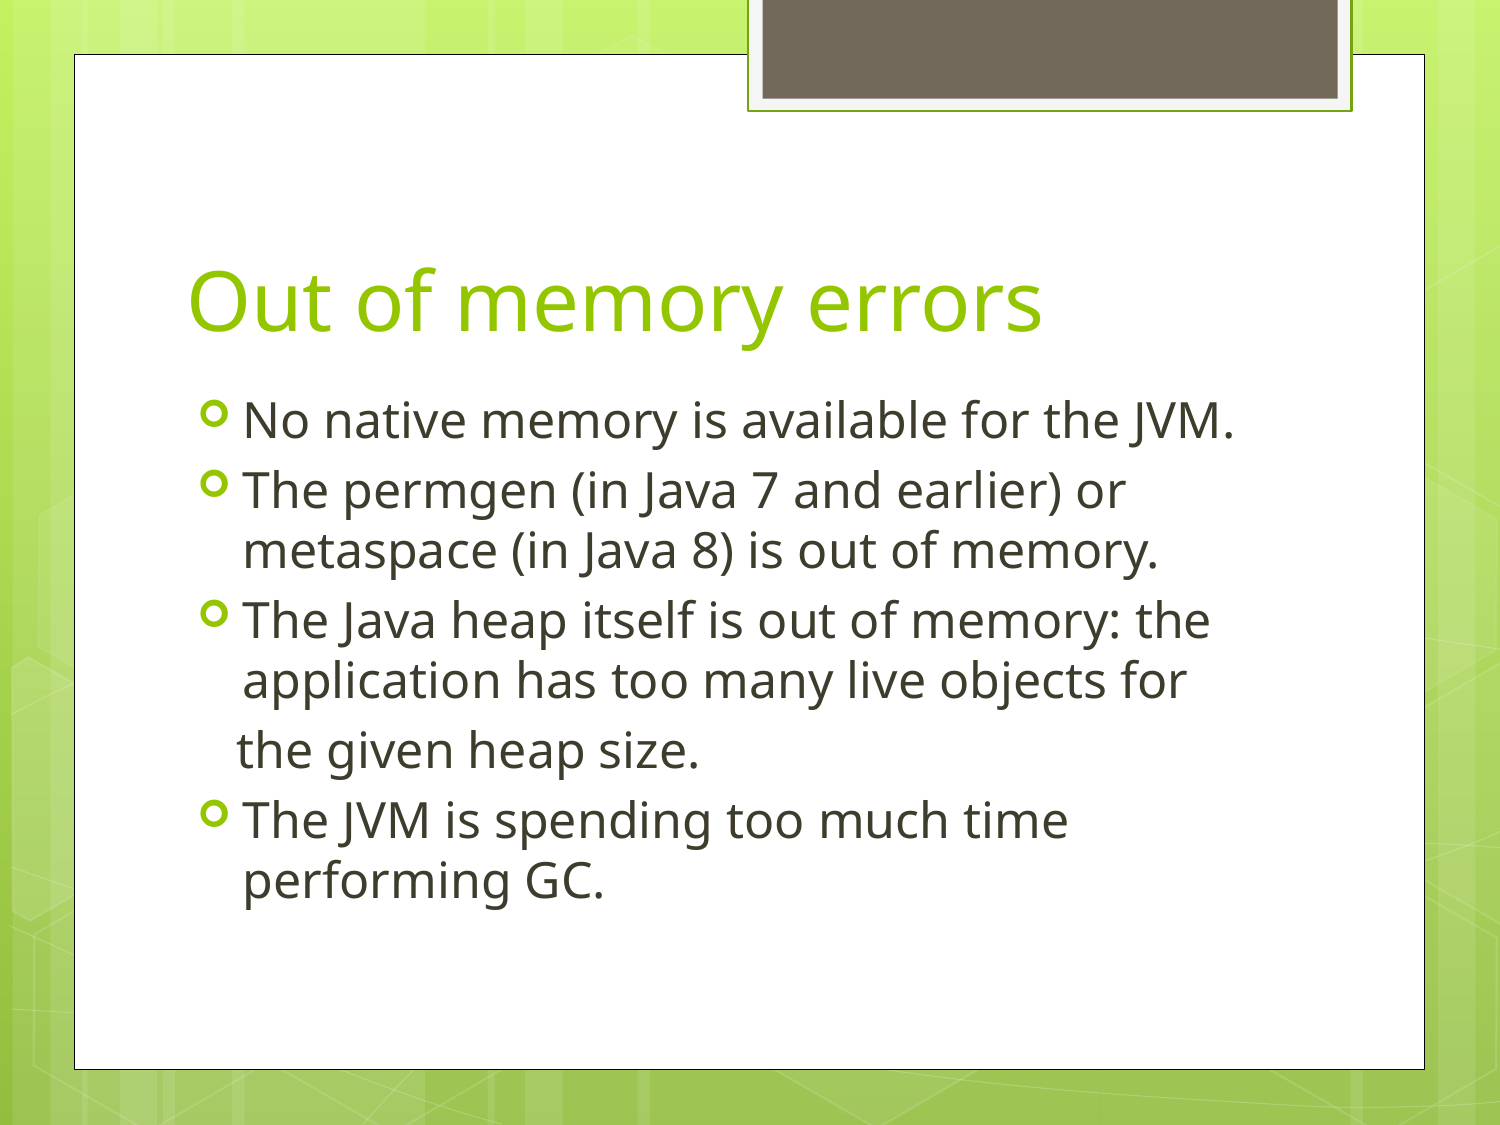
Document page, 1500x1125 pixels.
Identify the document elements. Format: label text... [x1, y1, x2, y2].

title Out of memory errors [171, 168, 1324, 357]
list No native memory is available for the JVM. The permgen (in Java 7 and earlier) or metaspace (in Java 8) is out of memory. The Java heap itself is out of memory: the application has too many live objects for the given heap size. The JVM is spending too much time performing GC. [171, 381, 1283, 957]
